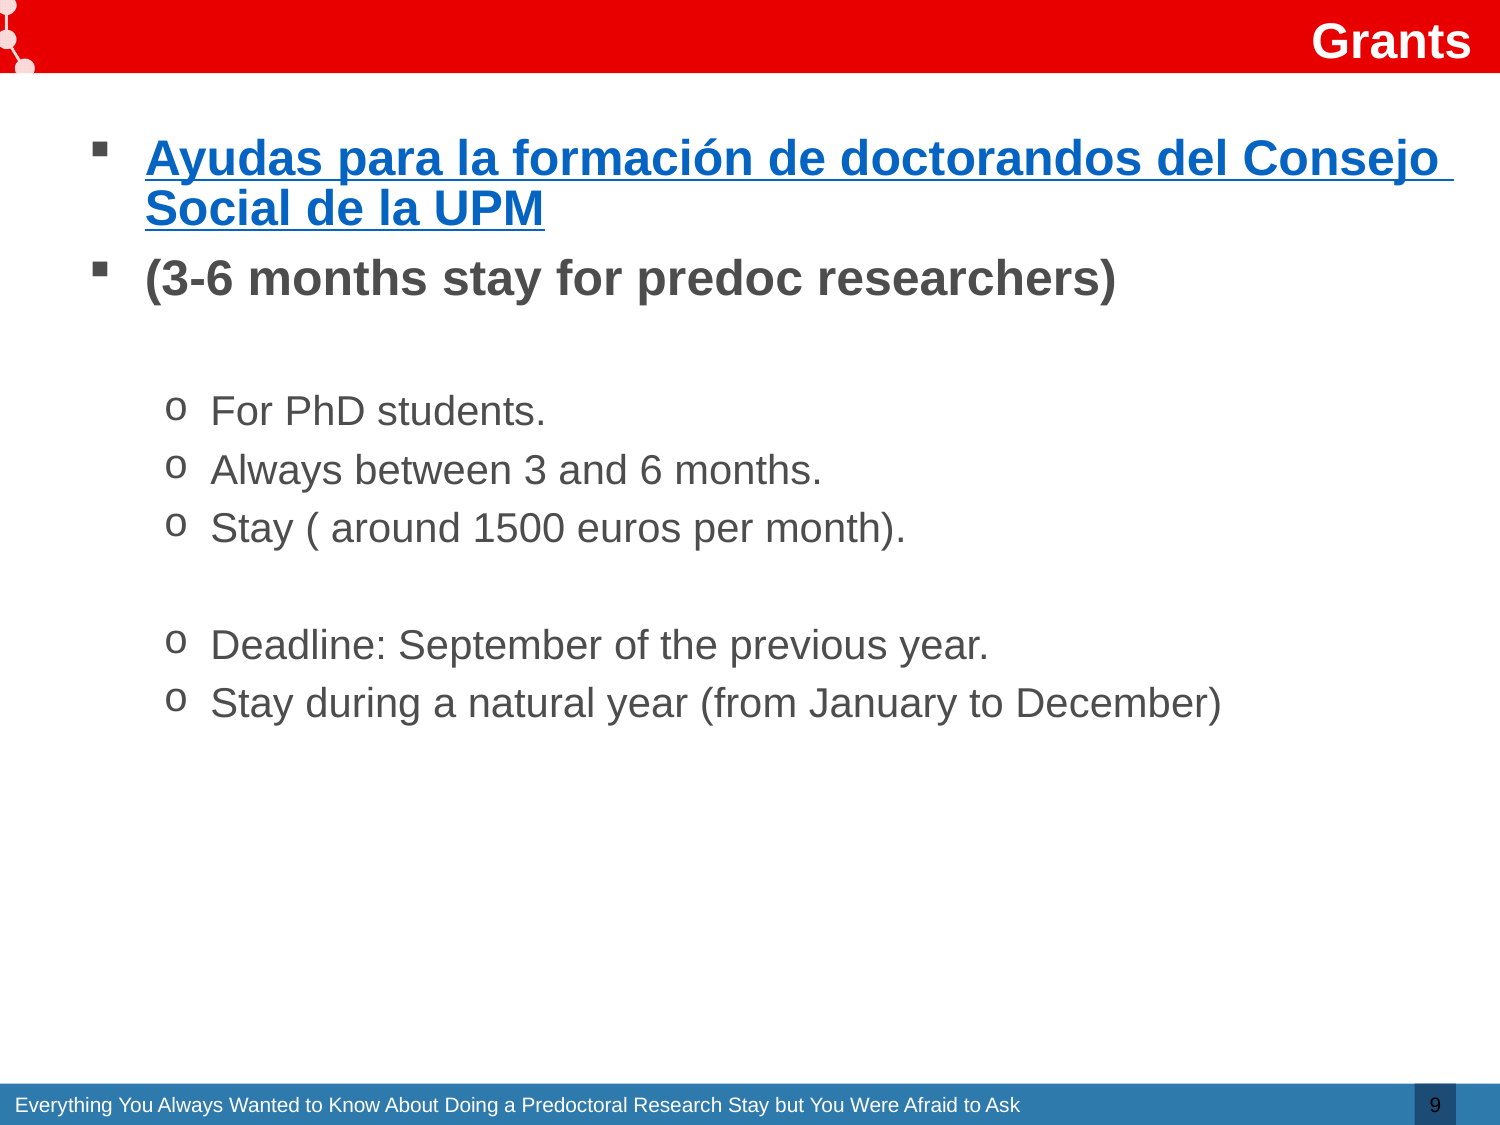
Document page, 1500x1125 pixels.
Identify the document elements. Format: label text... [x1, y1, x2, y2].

title Grants [212, 13, 1488, 64]
slide_number 9 [1414, 1083, 1457, 1125]
list Ayudas para la formación de doctorandos del Consejo Social de la UPM (3-6 months stay for predoc researchers) For PhD students. Always between 3 and 6 months. Stay ( around 1500 euros per month). Deadline: September of the previous year. Stay during a natural year (from January to December) [73, 118, 1488, 1038]
